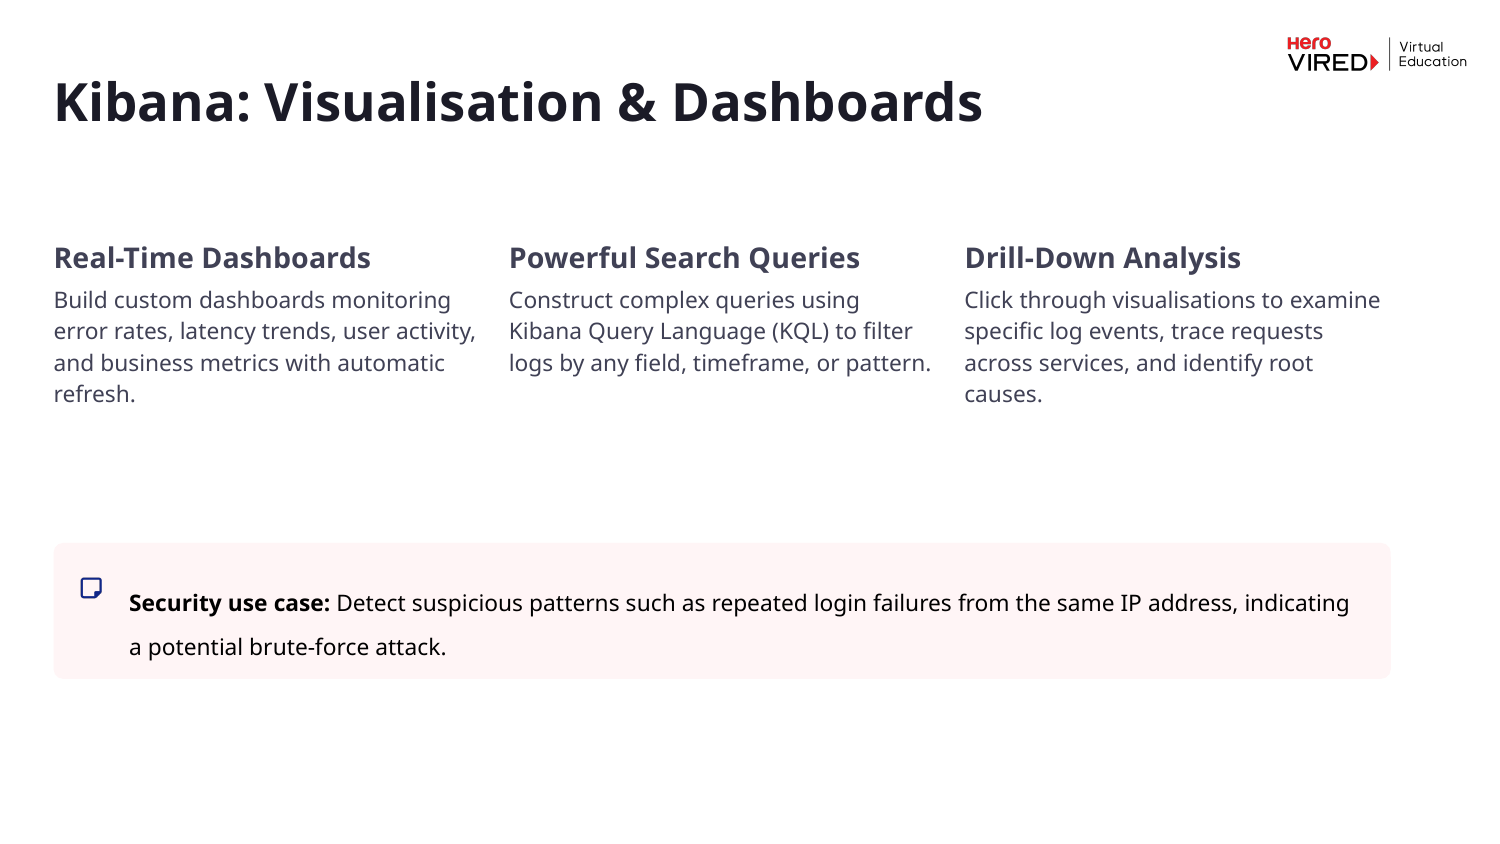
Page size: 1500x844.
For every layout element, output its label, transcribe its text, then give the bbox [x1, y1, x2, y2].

text_box Powerful Search Queries [508, 231, 964, 268]
text_box Kibana: Visualisation & Dashboards [53, 53, 1097, 120]
text_box Build custom dashboards monitoring error rates, latency trends, user activity, and business metrics with automatic refresh. [53, 281, 480, 431]
text_box [53, 542, 1391, 679]
text_box Real-Time Dashboards [53, 231, 508, 268]
picture [1271, 14, 1482, 94]
text_box Click through visualisations to examine specific log events, trace requests across services, and identify root causes. [964, 281, 1391, 431]
picture [76, 576, 107, 601]
text_box Construct complex queries using Kibana Query Language (KQL) to filter logs by any field, timeframe, or pattern. [508, 281, 936, 431]
text_box Drill-Down Analysis [964, 231, 1256, 268]
text_box Security use case: Detect suspicious patterns such as repeated login failures from the same IP address, indicating a potential brute-force attack. [129, 571, 1368, 647]
